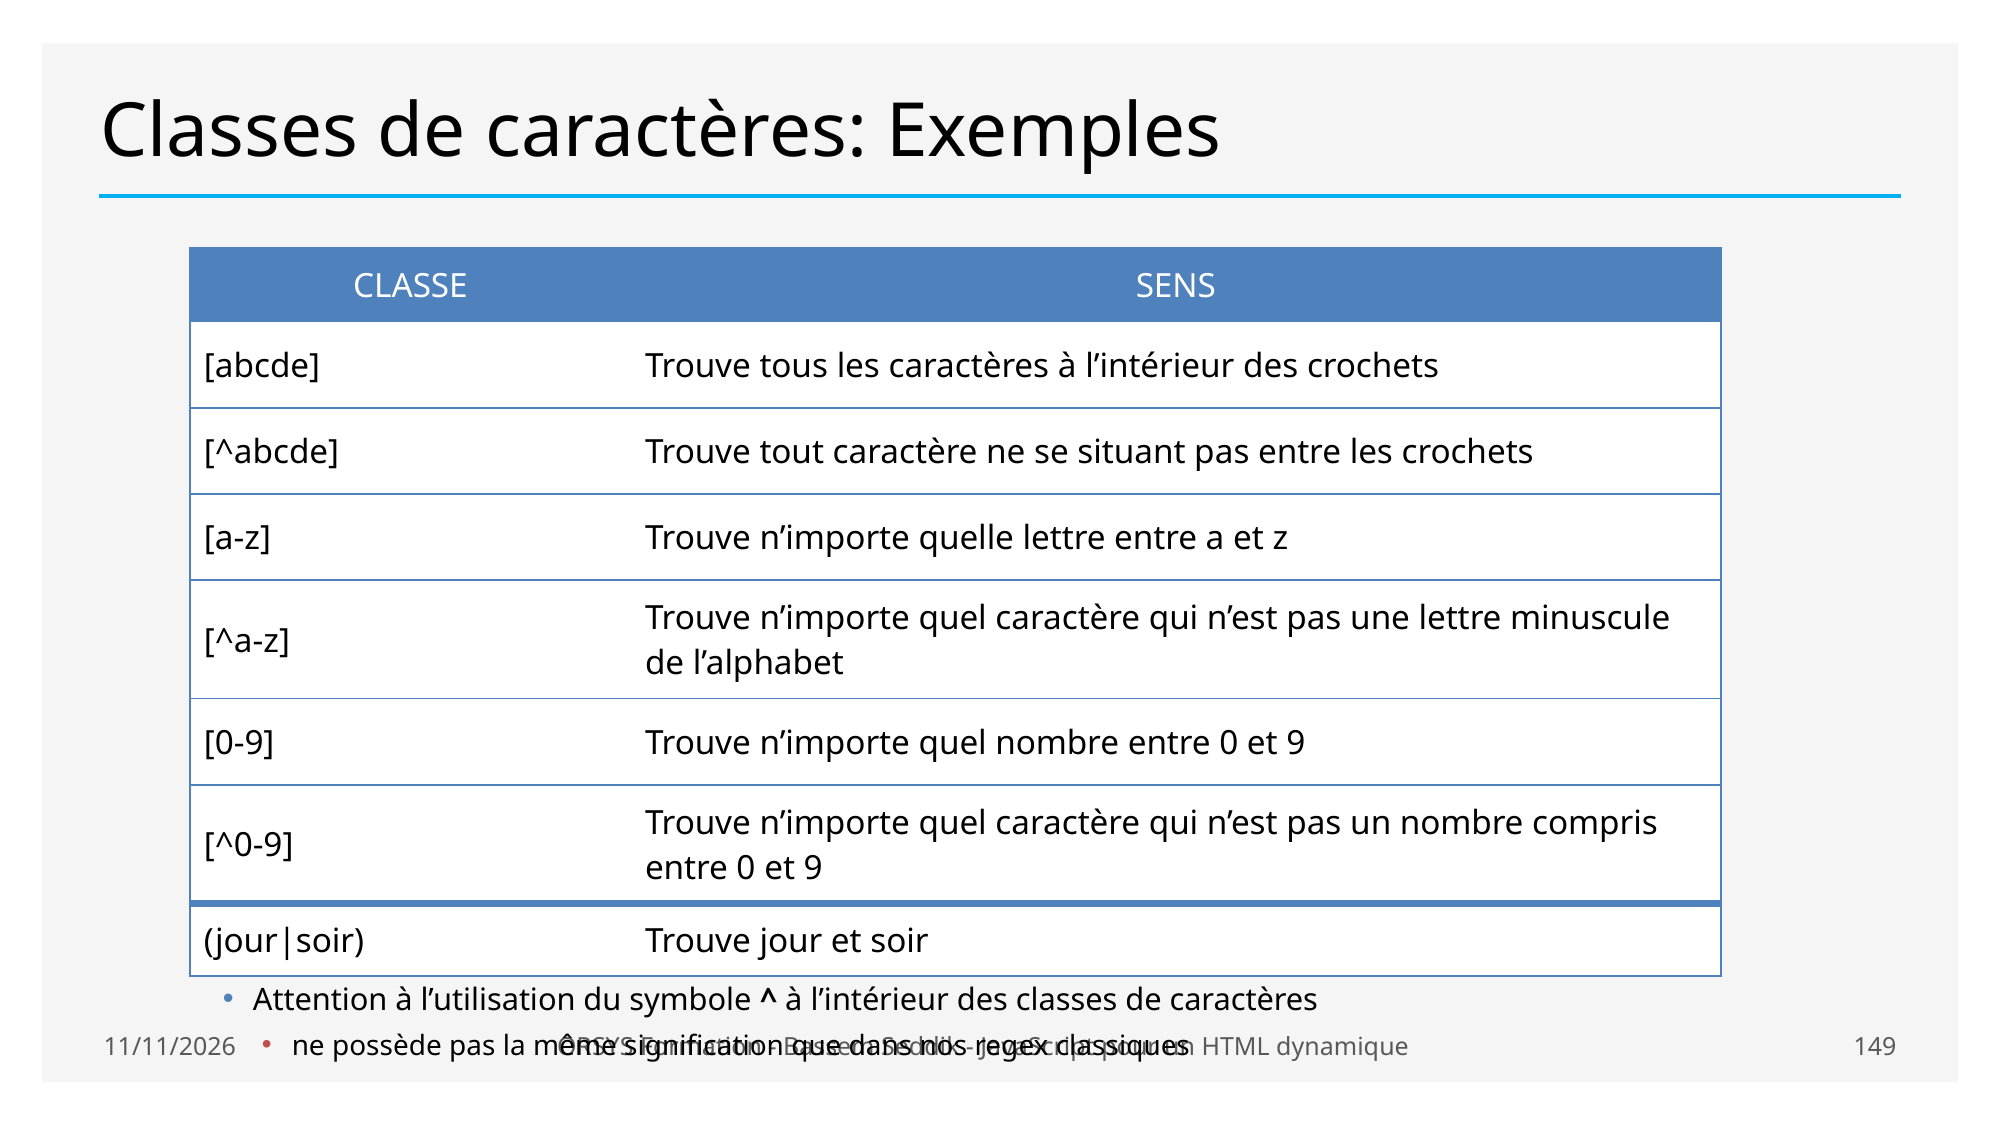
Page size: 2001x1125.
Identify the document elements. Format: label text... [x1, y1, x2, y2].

table_cell Trouve tous les caractères à l’intérieur des crochets [631, 322, 1720, 407]
table_cell Trouve jour et soir [631, 907, 1720, 968]
table_cell Trouve n’importe quelle lettre entre a et z [631, 495, 1720, 579]
table_cell Trouve n’importe quel nombre entre 0 et 9 [631, 699, 1720, 784]
table_cell [^abcde] [191, 409, 631, 493]
table_cell [a-z] [191, 495, 631, 579]
table_cell Trouve n’importe quel caractère qui n’est pas une lettre minuscule de l’alphabet [631, 581, 1720, 698]
table_header SENS [631, 249, 1720, 321]
table_cell [0-9] [191, 699, 631, 784]
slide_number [88, 1017, 340, 1078]
table_cell [^0-9] [191, 786, 631, 900]
table_header CLASSE [191, 249, 631, 321]
table_cell [abcde] [191, 322, 631, 407]
table_cell (jour|soir) [191, 907, 631, 968]
table_cell Trouve n’importe quel caractère qui n’est pas un nombre compris entre 0 et 9 [631, 786, 1720, 900]
slide_number 149 [1626, 1017, 1912, 1078]
table_cell [^a-z] [191, 581, 631, 698]
table_cell Trouve tout caractère ne se situant pas entre les crochets [631, 409, 1720, 493]
text_box Attention à l’utilisation du symbole ^ à l’intérieur des classes de caractères ne possède pas la même signification que dans nos regex classiques [189, 968, 1888, 1017]
title Classes de caractères: Exemples [85, 73, 1888, 179]
footer ORSYS Formation - Bassem Seddik - JavaScript pour un HTML dynamique [340, 1017, 1626, 1078]
